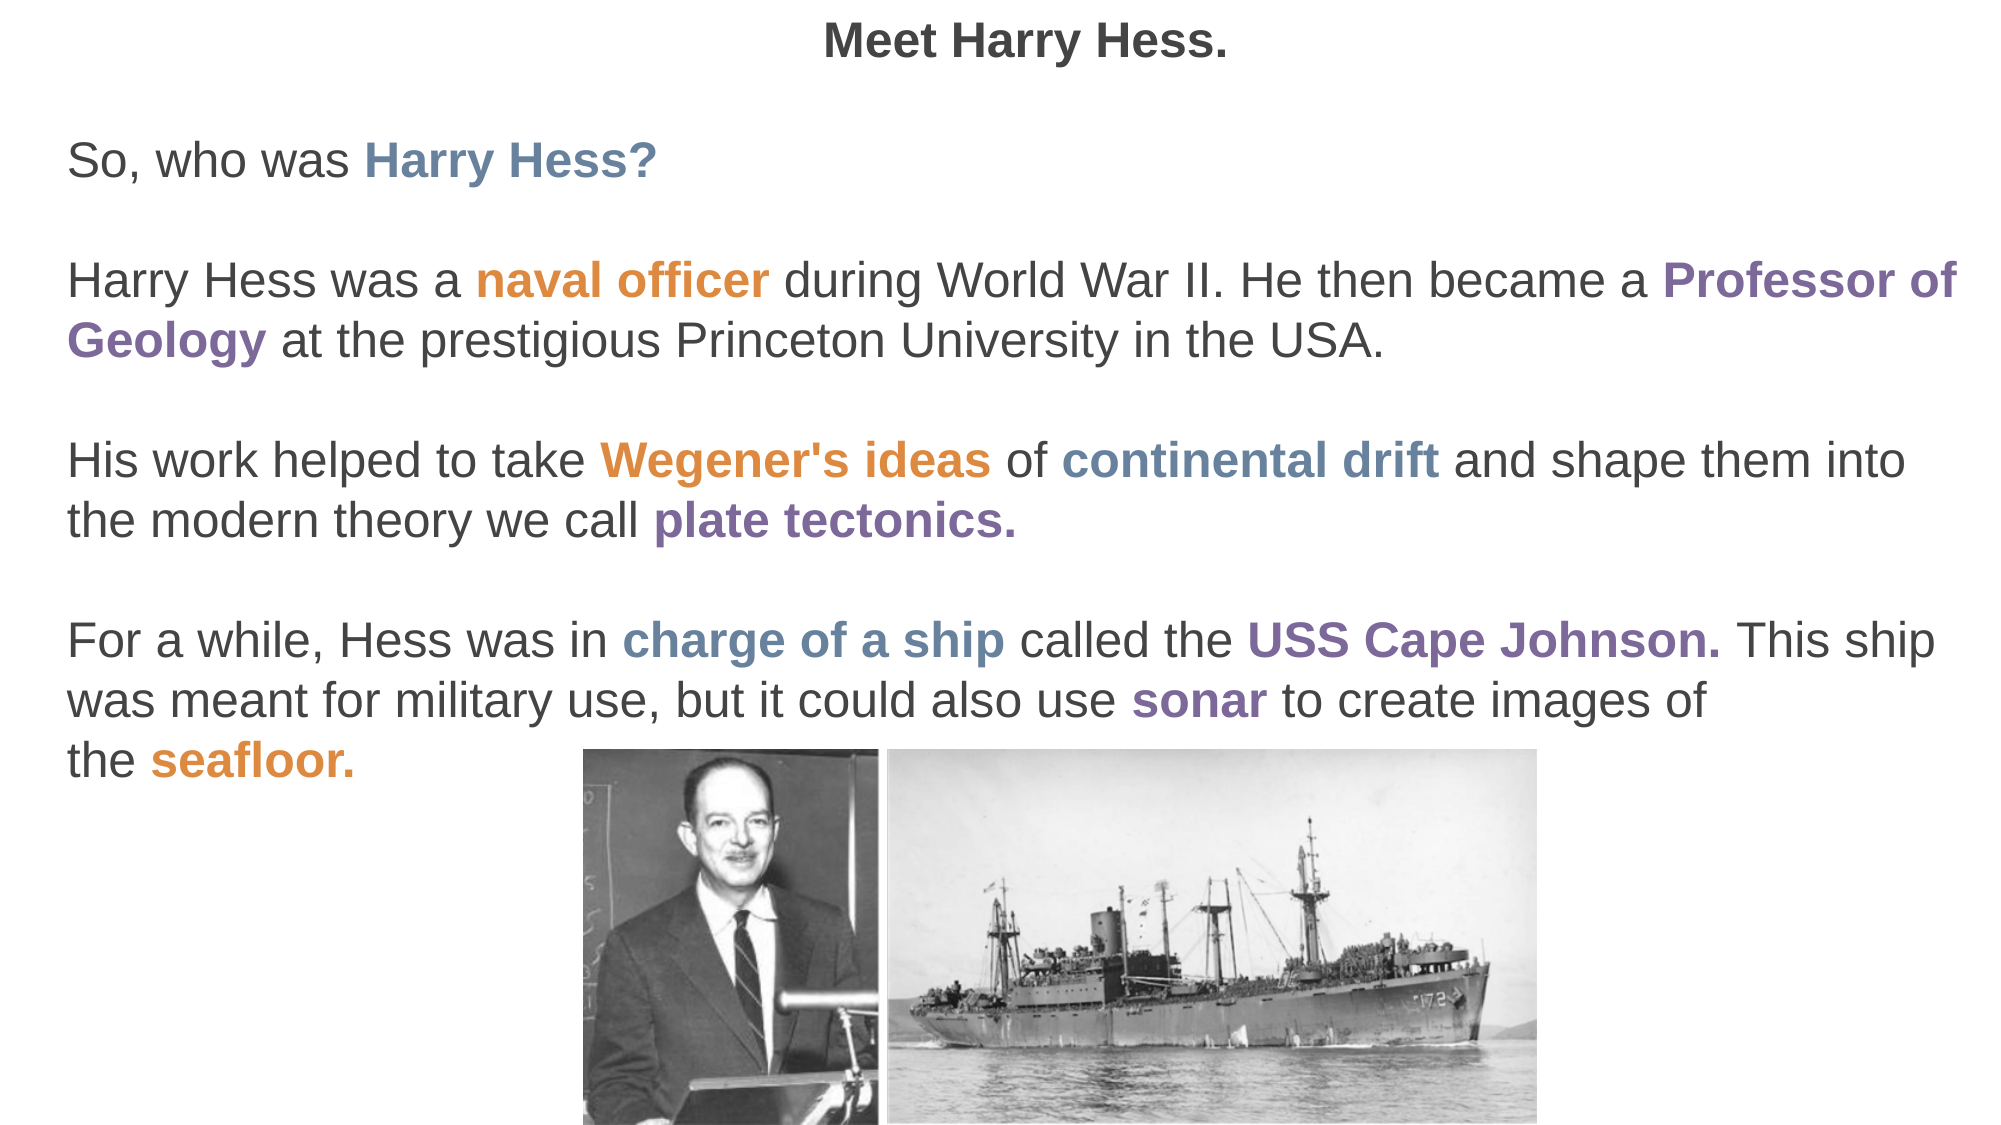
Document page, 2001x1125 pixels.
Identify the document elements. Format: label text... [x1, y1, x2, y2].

picture [583, 749, 1537, 1125]
text_box Meet Harry Hess. So, who was Harry Hess? Harry Hess was a naval officer during World War II. He then became a Professor of Geology at the prestigious Princeton University in the USA. His work helped to take Wegener's ideas of continental drift and shape them into the modern theory we call plate tectonics. For a while, Hess was in charge of a ship called the USS Cape Johnson. This ship was meant for military use, but it could also use sonar to create images of the seafloor. [52, 0, 2000, 795]
